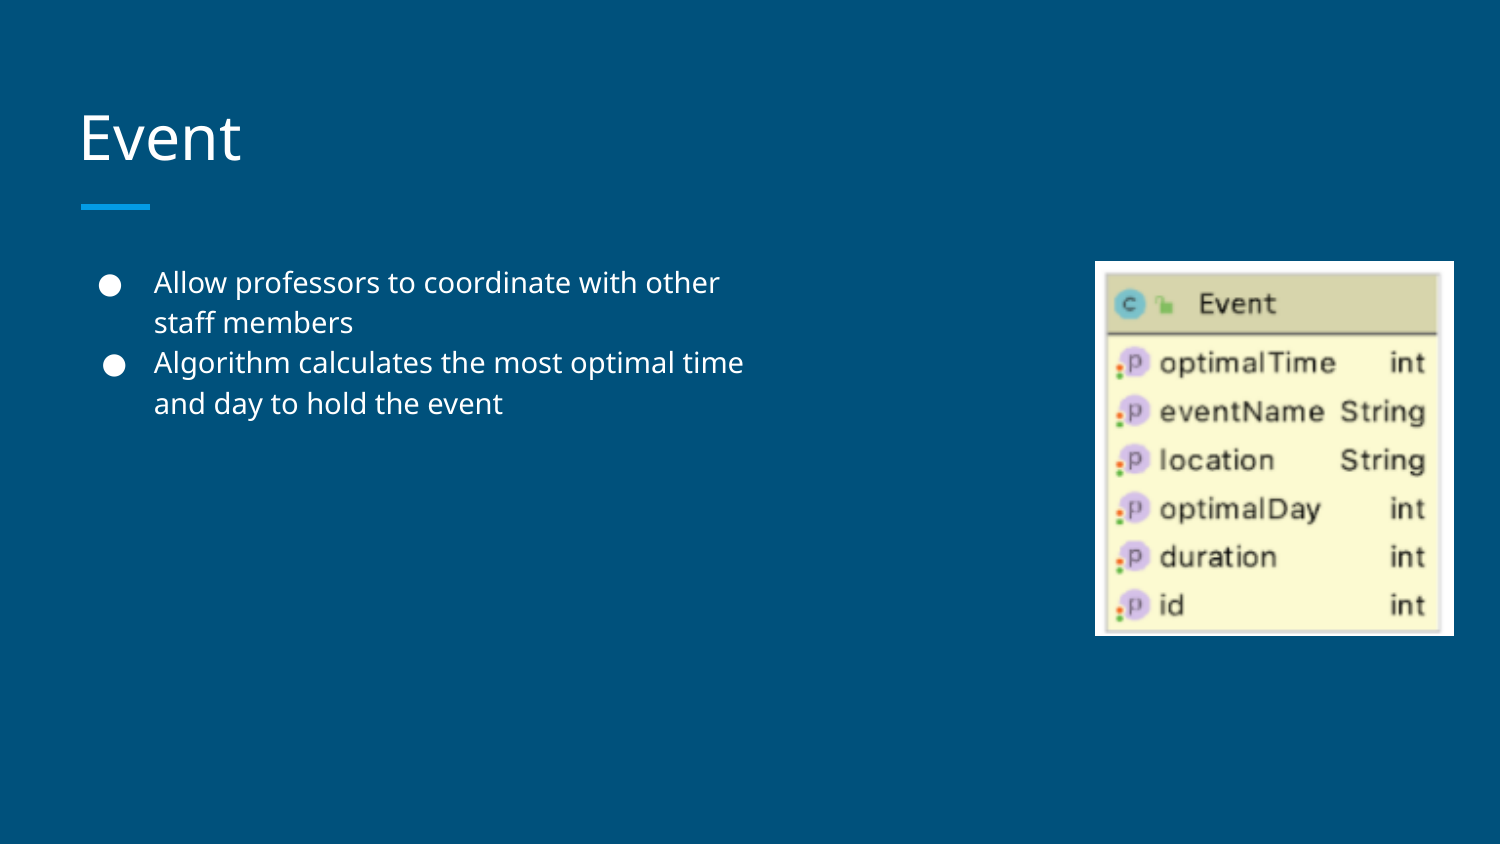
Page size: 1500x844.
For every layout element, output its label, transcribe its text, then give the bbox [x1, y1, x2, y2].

picture [1096, 262, 1453, 635]
list Allow professors to coordinate with other staff members Algorithm calculates the most optimal time and day to hold the event [63, 244, 792, 750]
title Event [63, 75, 1437, 188]
